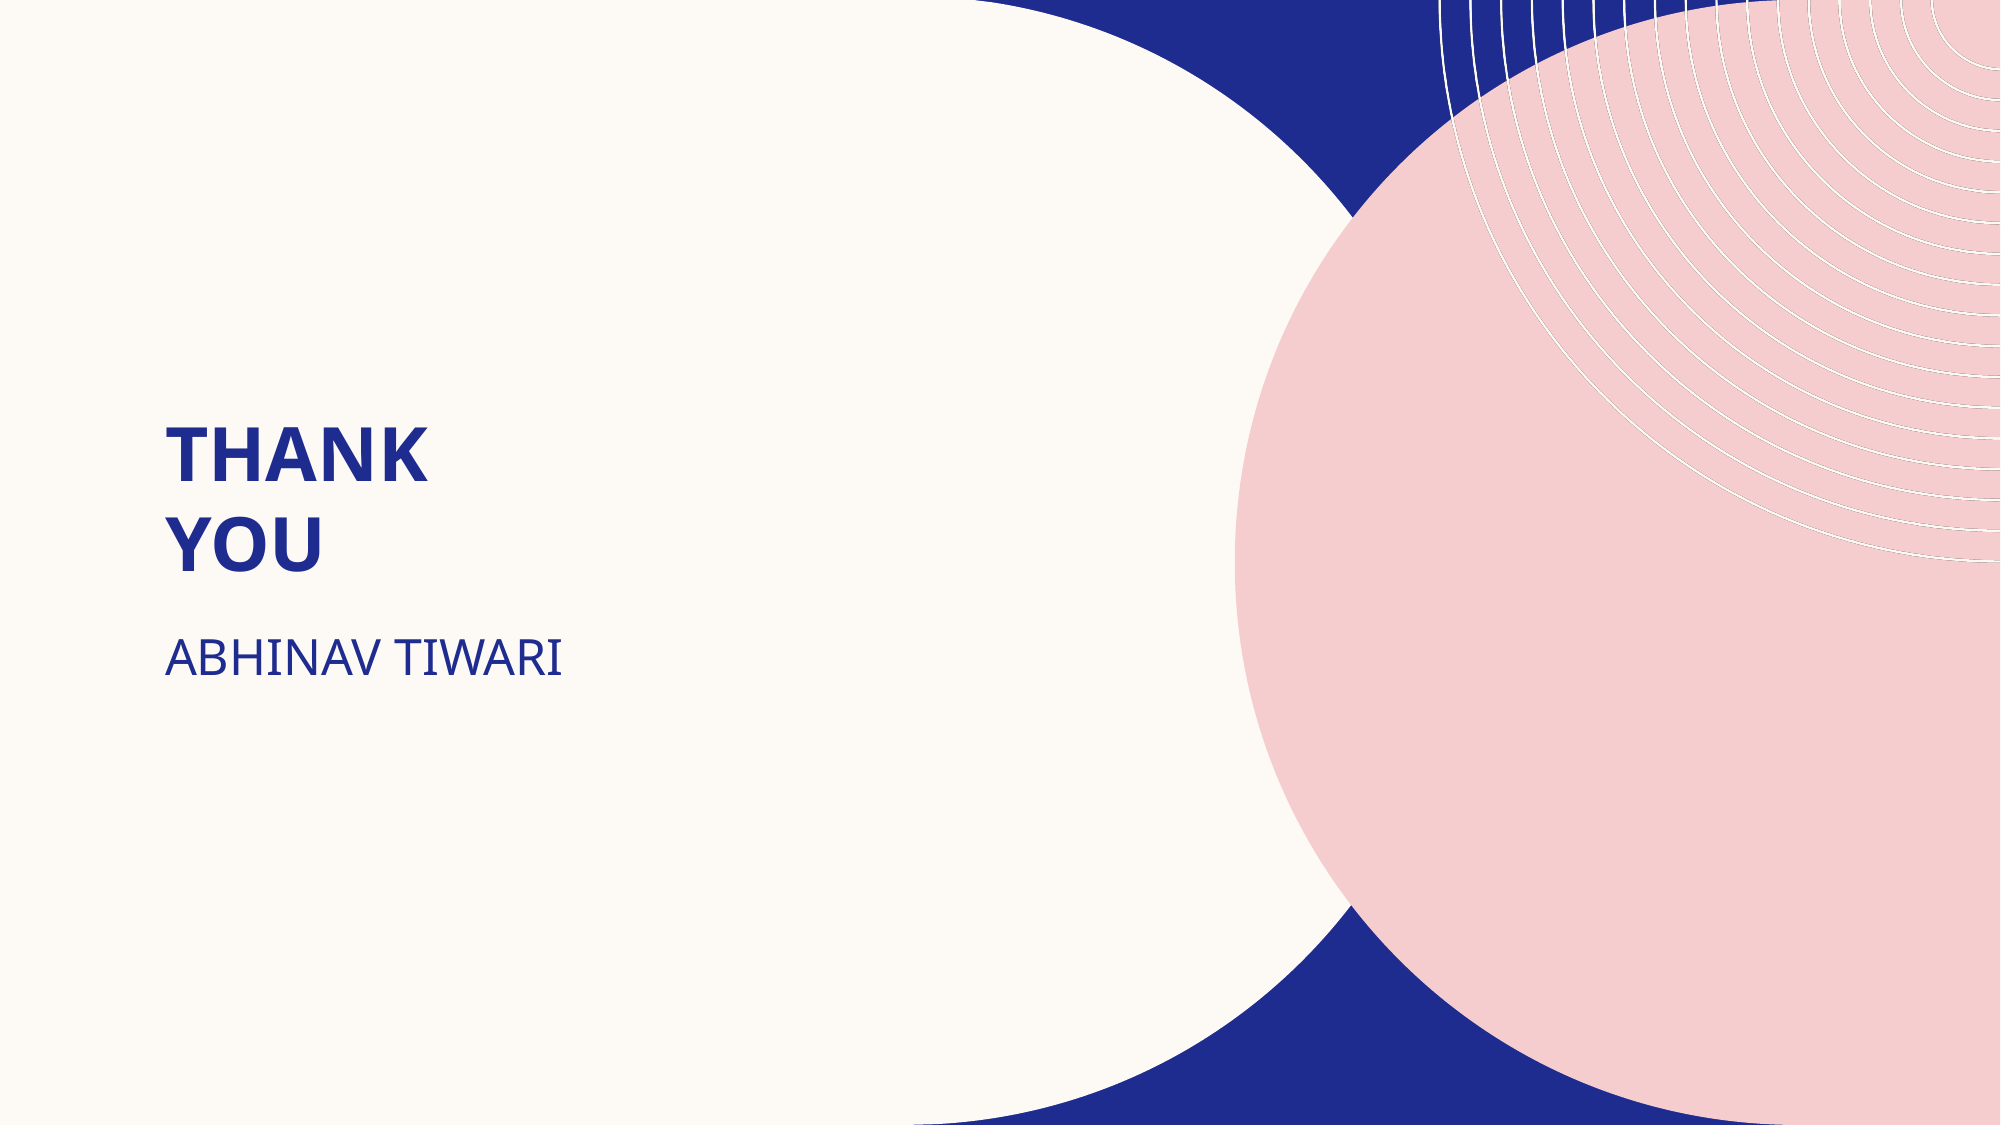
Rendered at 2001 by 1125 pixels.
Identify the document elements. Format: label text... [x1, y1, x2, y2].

subtitle ABHINAV TIWARI [150, 625, 603, 692]
picture [1438, 0, 2001, 563]
title Thank you [150, 139, 1088, 587]
